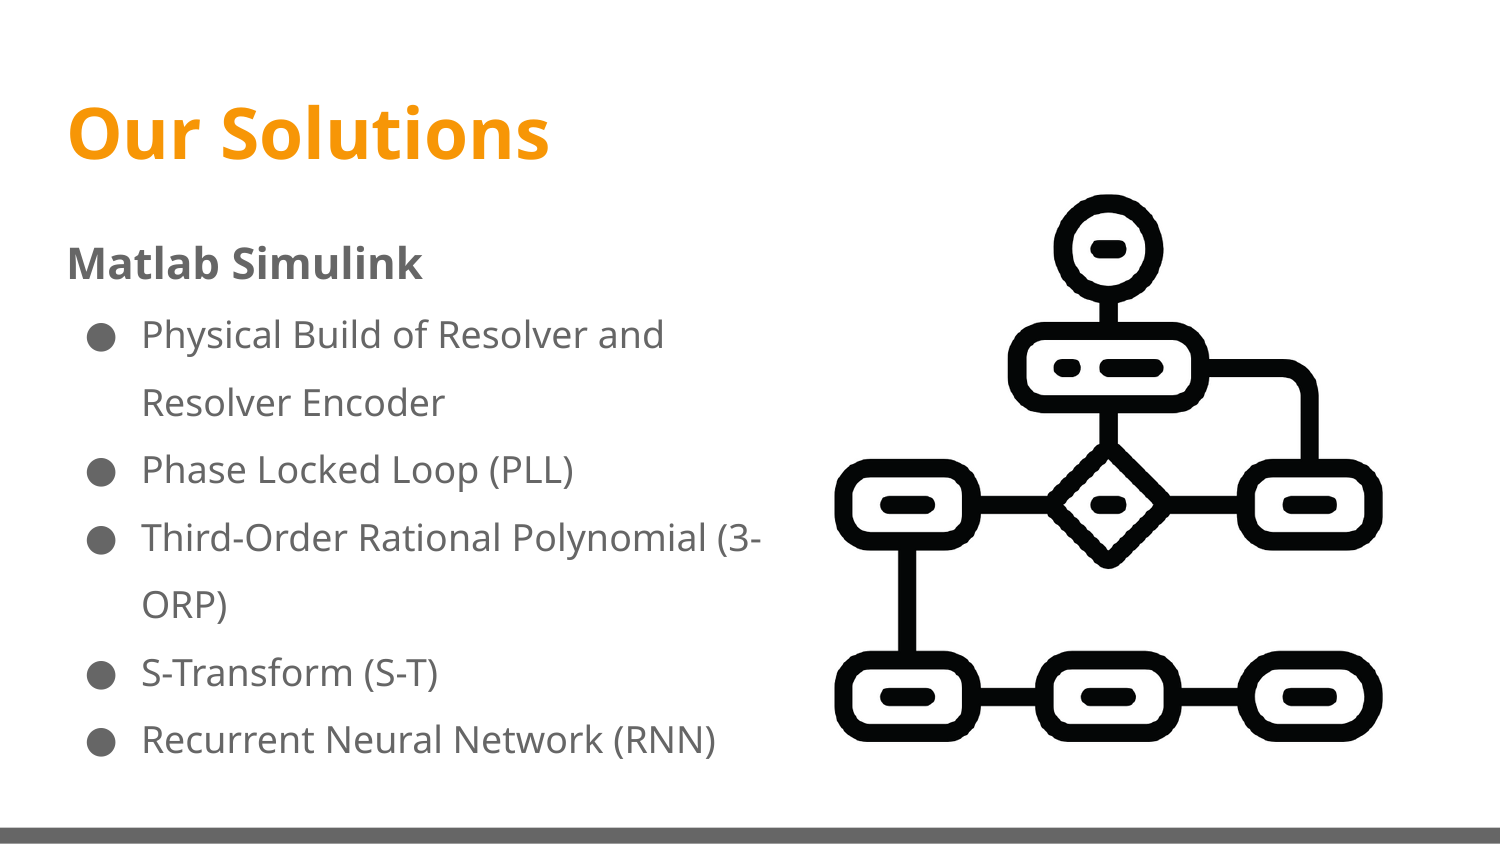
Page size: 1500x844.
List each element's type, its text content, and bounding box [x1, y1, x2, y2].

title Our Solutions [51, 72, 1449, 189]
list Matlab Simulink Physical Build of Resolver and Resolver Encoder Phase Locked Loop (PLL) Third-Order Rational Polynomial (3-ORP) S-Transform (S-T) Recurrent Neural Network (RNN) [51, 189, 777, 782]
picture [782, 102, 1494, 793]
